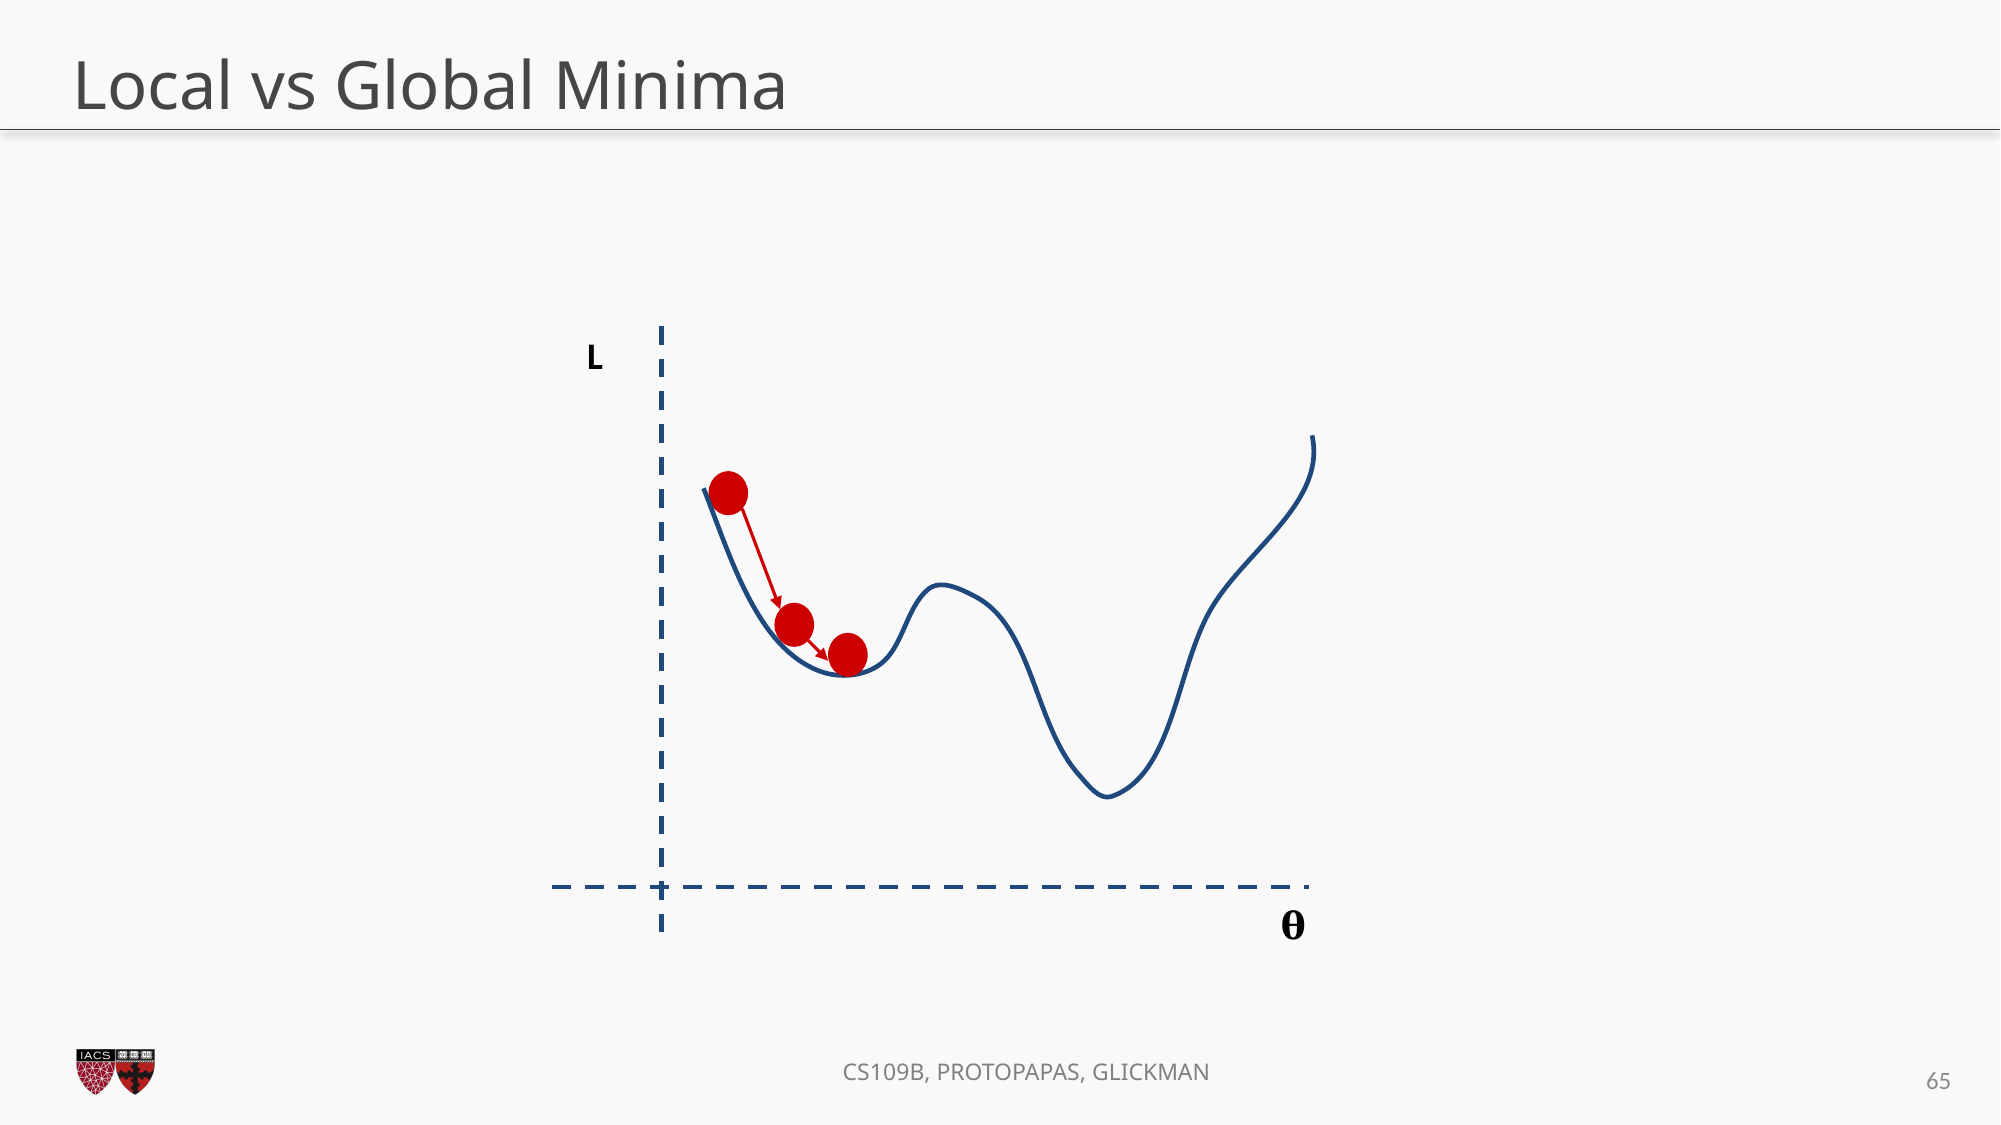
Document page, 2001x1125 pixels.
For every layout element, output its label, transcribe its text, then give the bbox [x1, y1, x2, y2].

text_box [552, 316, 1355, 992]
slide_number 65 [1500, 1050, 1967, 1110]
title Local vs Global Minima [57, 35, 1943, 162]
picture [75, 1049, 155, 1095]
